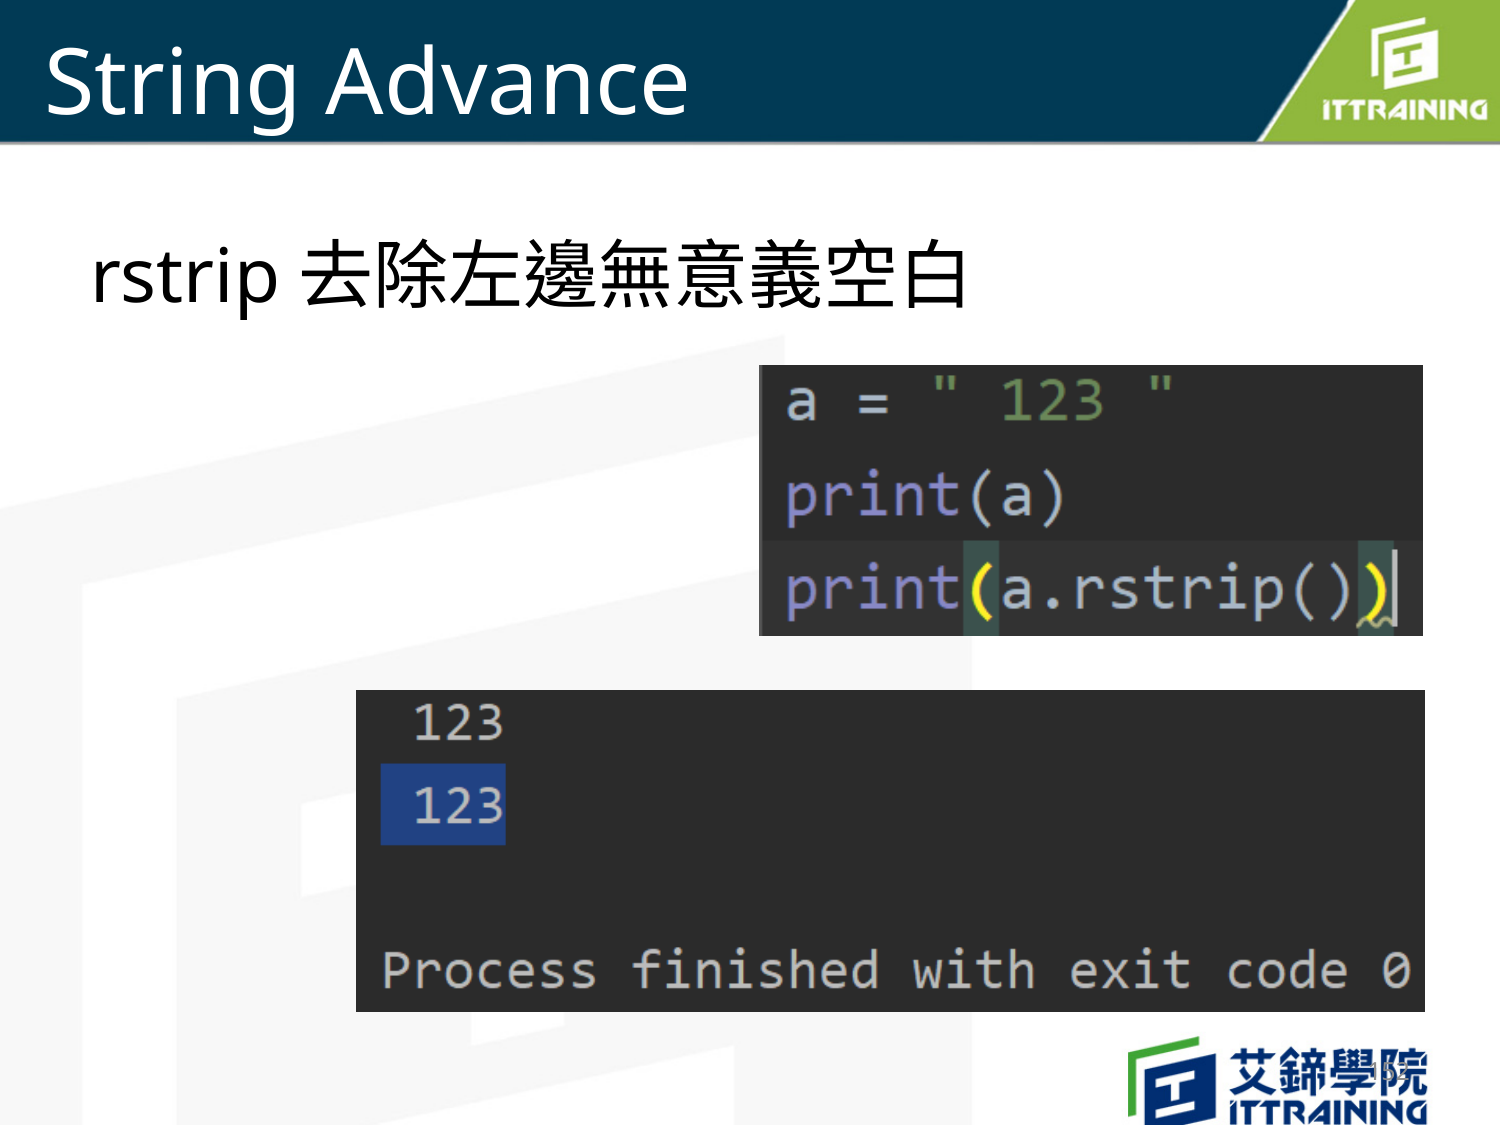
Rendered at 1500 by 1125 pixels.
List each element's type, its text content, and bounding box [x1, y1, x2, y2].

slide_number 152 [1074, 1042, 1425, 1103]
title String Advance [29, 0, 1380, 172]
list rstrip去除左邊無意義空白 [75, 219, 1425, 963]
picture [0, 0, 1500, 1125]
